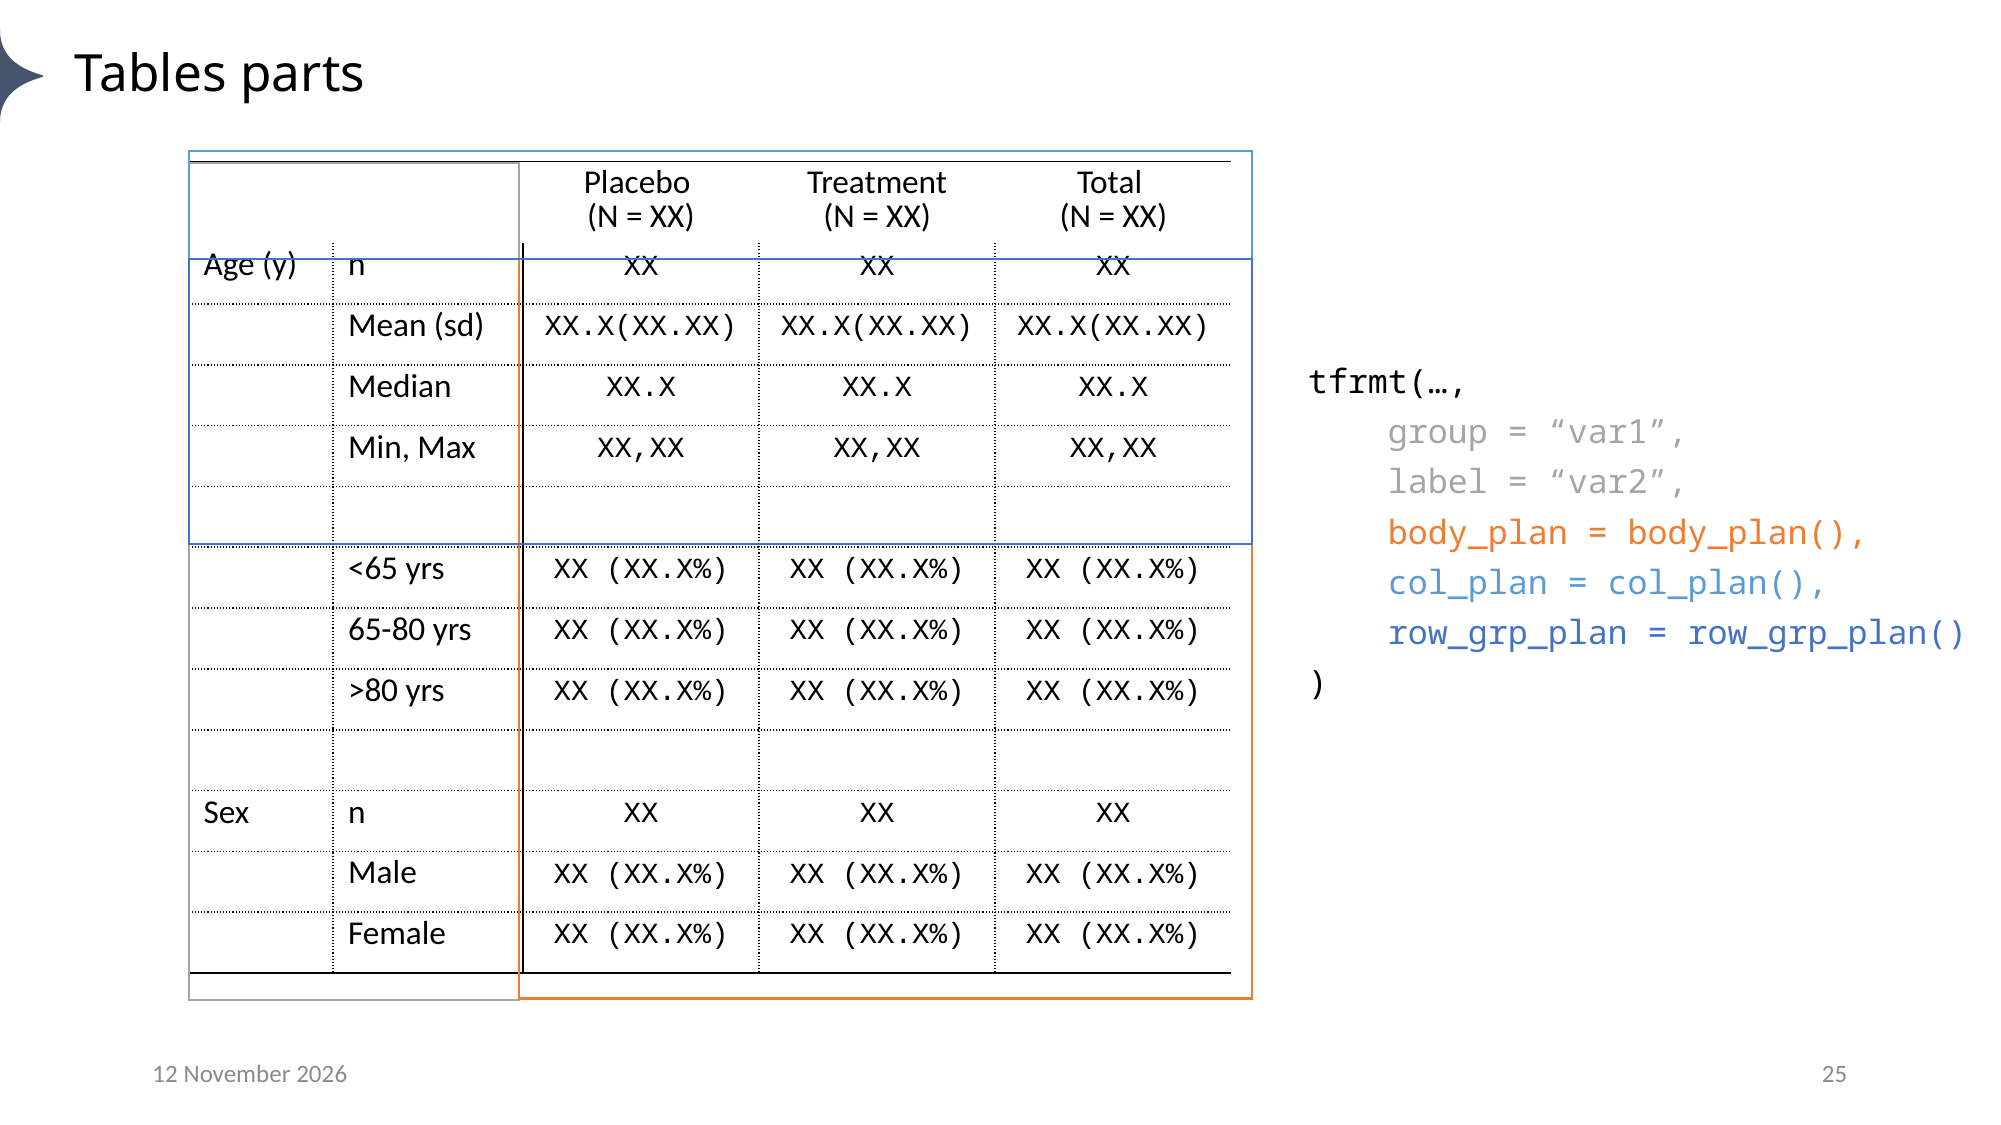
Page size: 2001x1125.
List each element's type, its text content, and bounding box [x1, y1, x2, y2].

text_box tfrmt(…, group = “var1”, label = “var2”, body_plan = body_plan(), col_plan = col_plan(), row_grp_plan = row_grp_plan() ) [1278, 328, 1749, 864]
text_box [188, 258, 1253, 545]
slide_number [137, 1042, 588, 1103]
text_box [188, 150, 1253, 258]
text_box [518, 545, 1253, 1000]
slide_number 25 [1412, 1042, 1863, 1103]
text_box [188, 545, 520, 1001]
title Tables parts [59, 39, 1940, 111]
